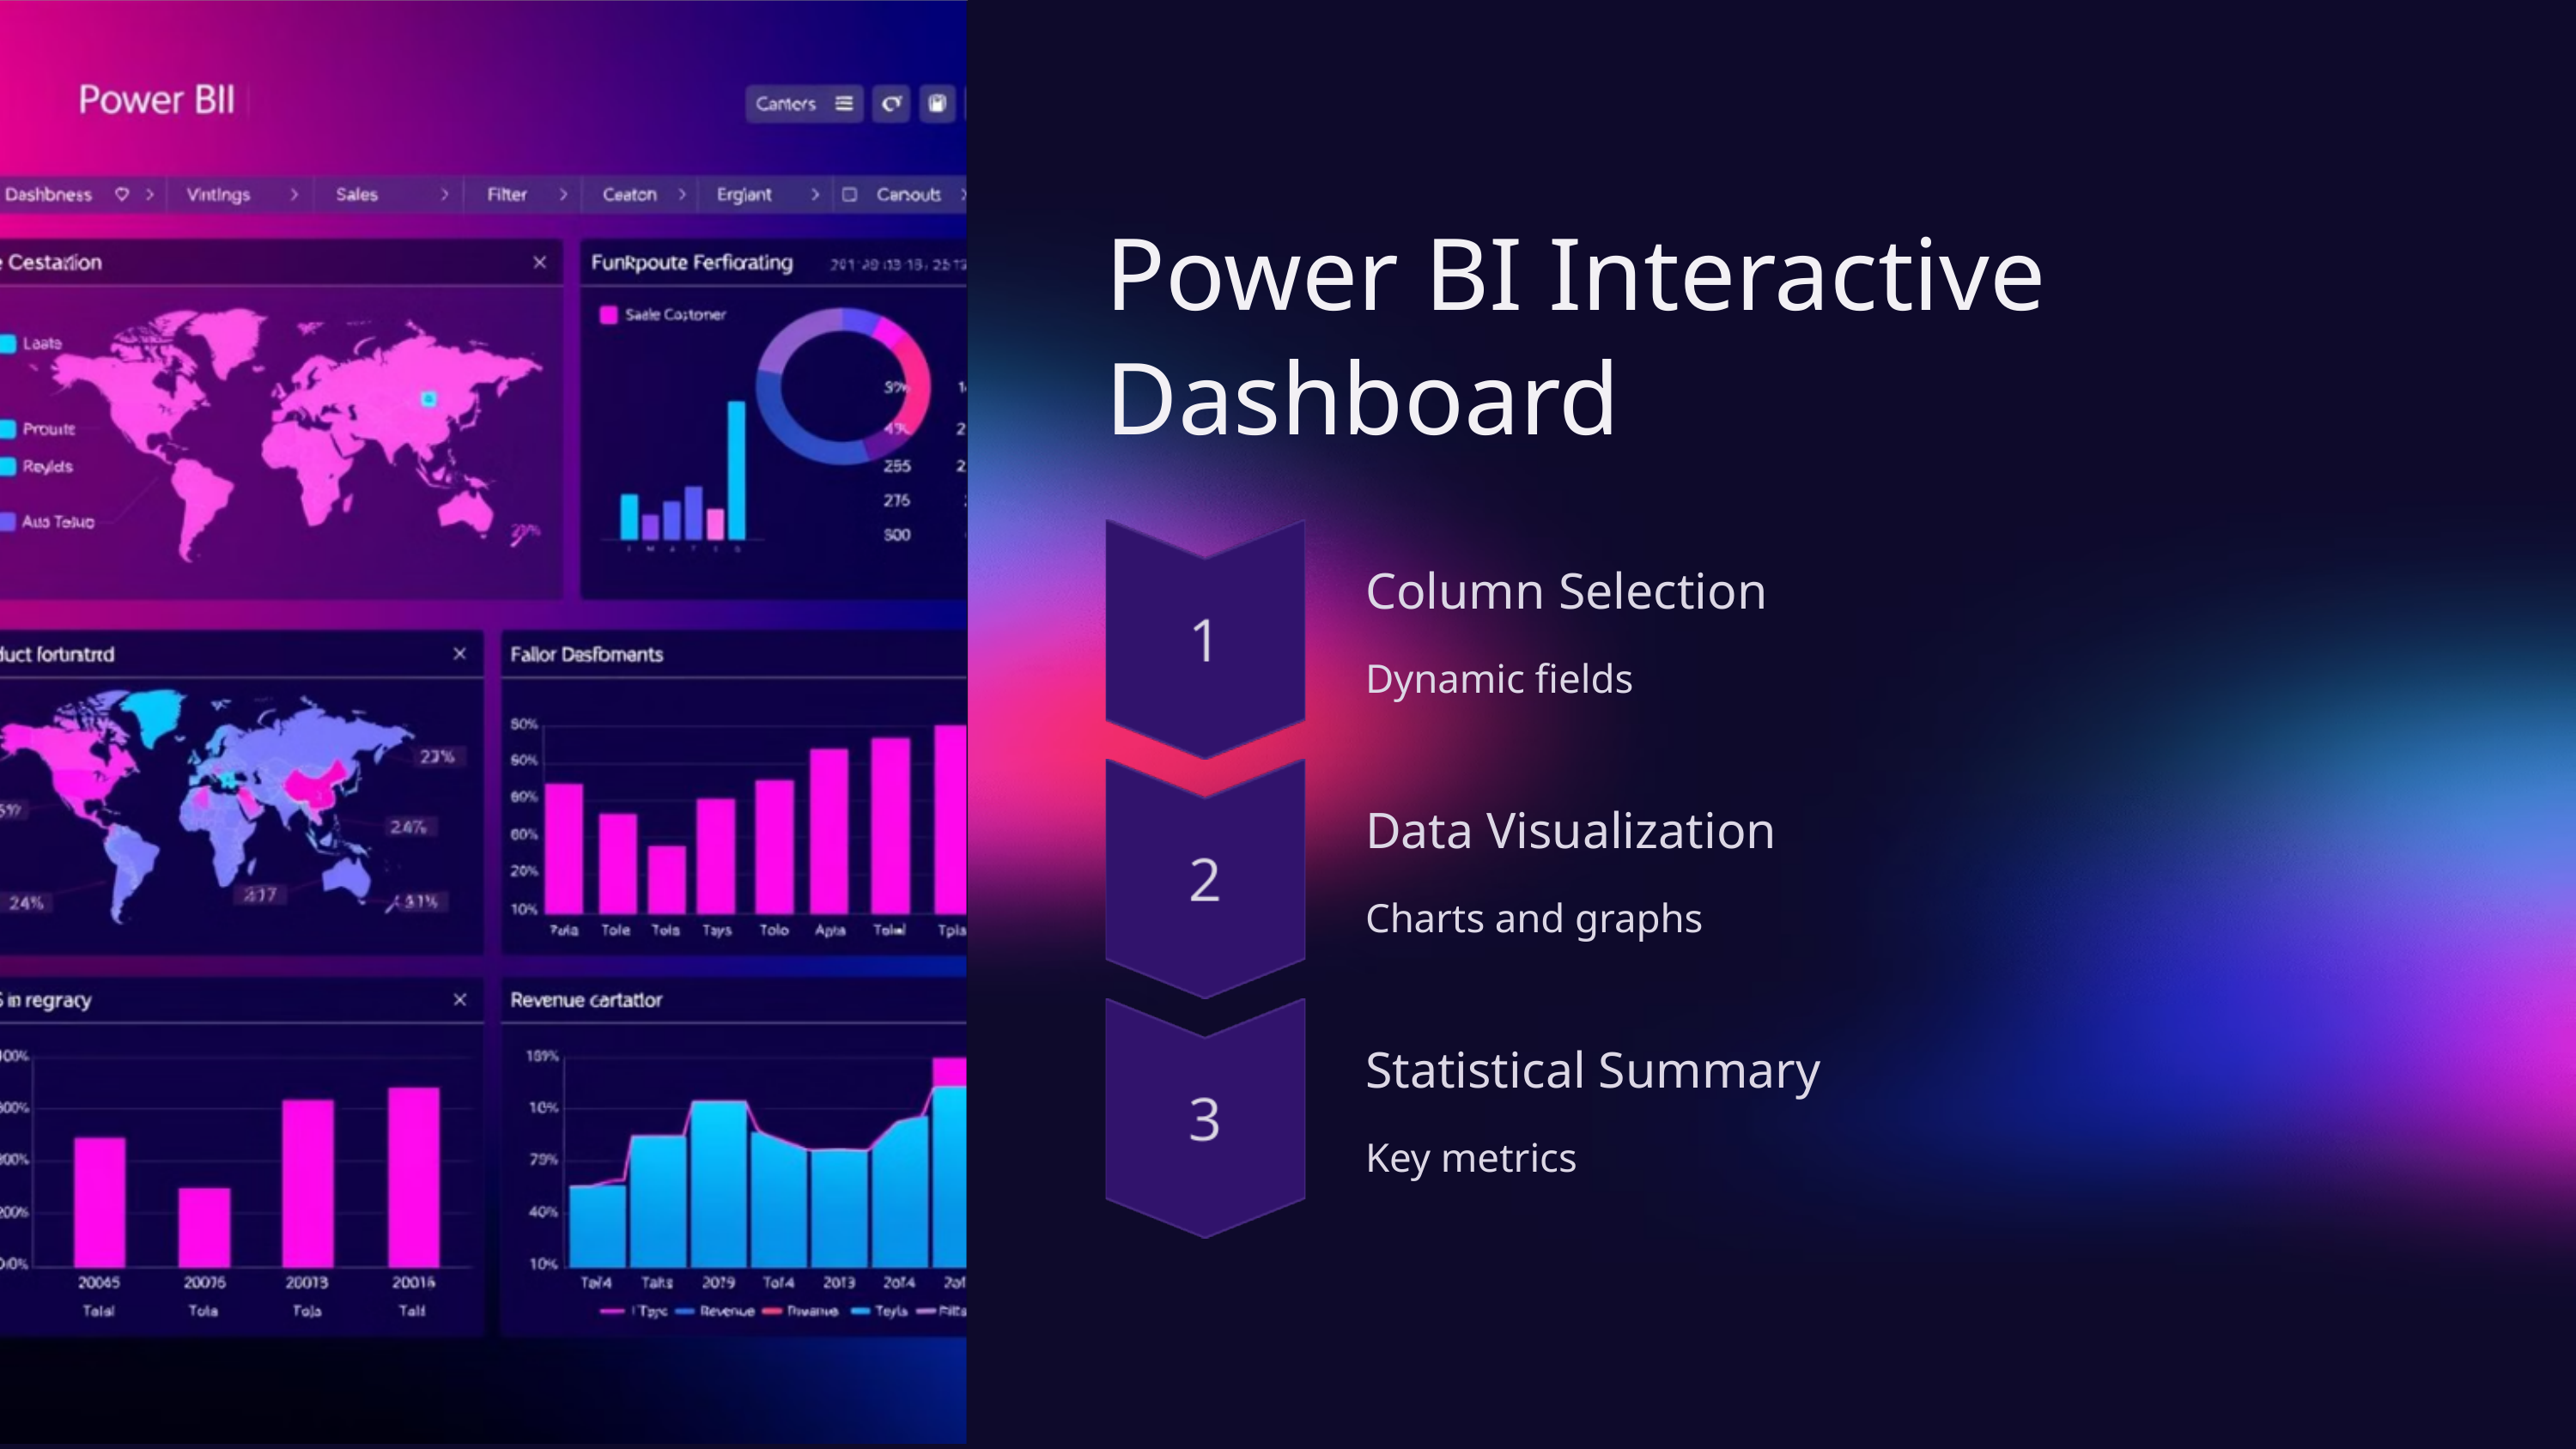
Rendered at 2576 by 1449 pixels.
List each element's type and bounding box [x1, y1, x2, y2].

text_box [1364, 885, 2437, 950]
text_box [1105, 519, 1306, 759]
text_box [1364, 646, 2437, 710]
text_box [0, 0, 969, 1444]
text_box [1105, 998, 1306, 1239]
text_box [1364, 559, 1865, 622]
text_box [1364, 1125, 2437, 1190]
text_box [1364, 1038, 1868, 1101]
text_box [1105, 759, 1306, 998]
text_box [1105, 209, 2437, 460]
text_box [0, 0, 2576, 1449]
text_box [1364, 798, 1865, 862]
